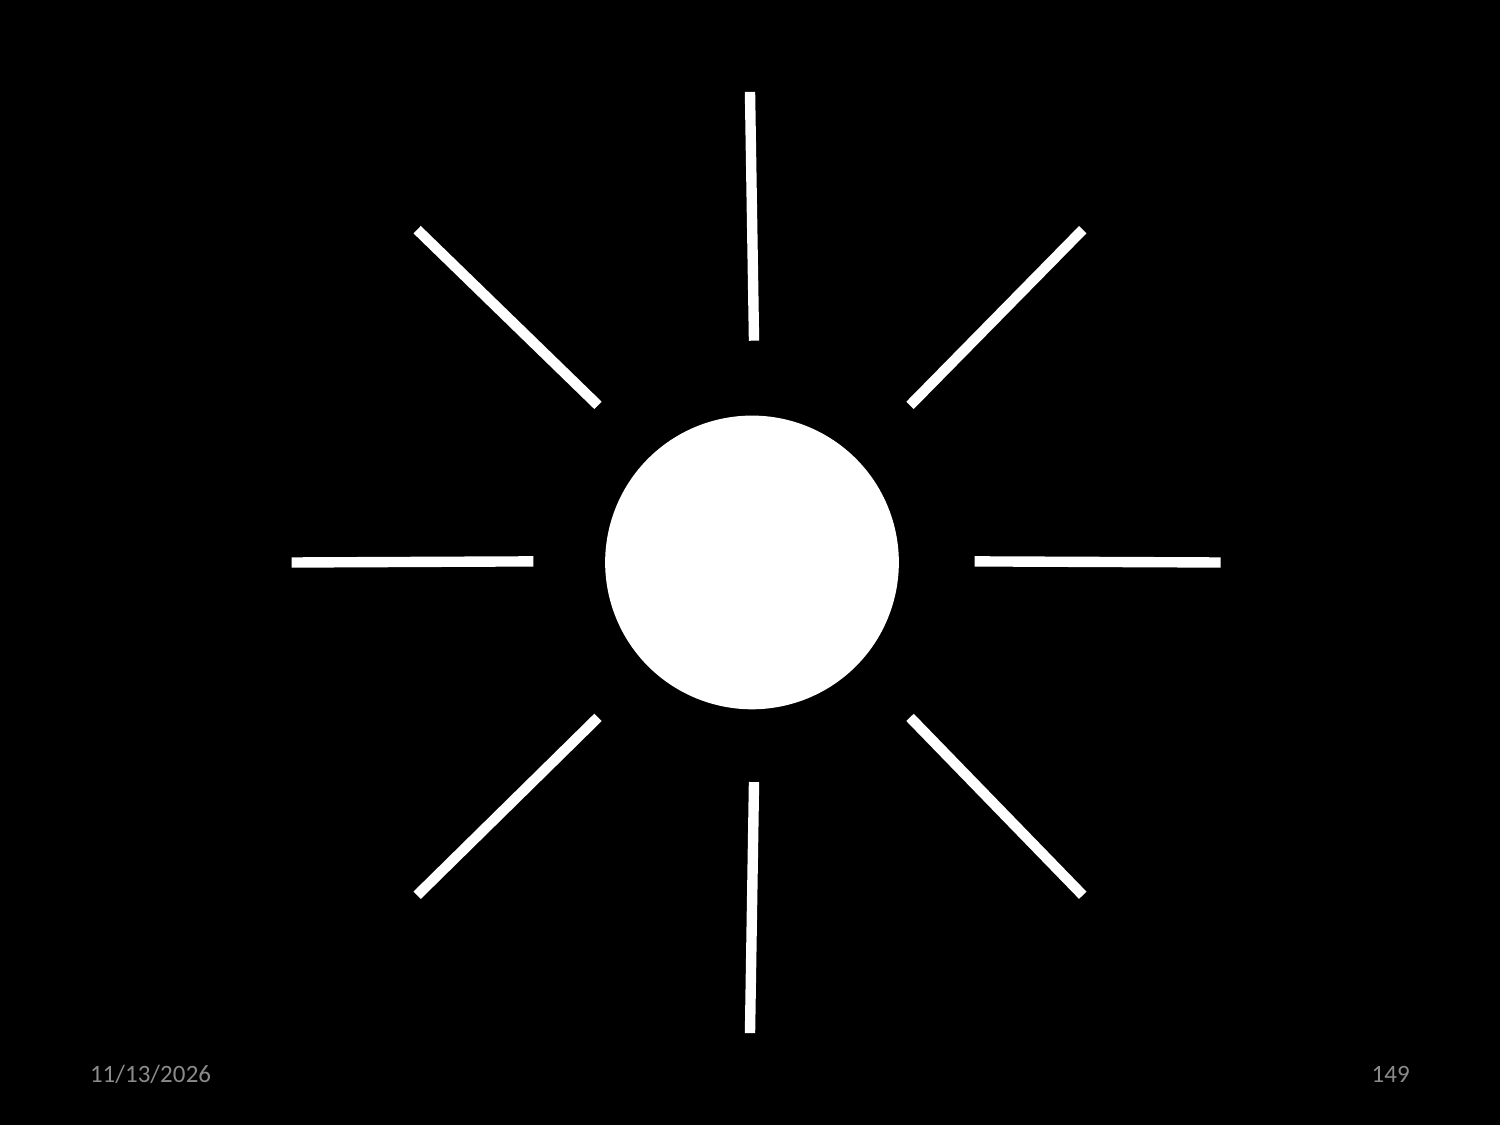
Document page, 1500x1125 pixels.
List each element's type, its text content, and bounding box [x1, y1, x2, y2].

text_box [909, 229, 1083, 406]
slide_number 149 [1074, 1042, 1425, 1103]
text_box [749, 91, 755, 341]
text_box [909, 717, 1083, 896]
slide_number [75, 1042, 425, 1103]
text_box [416, 229, 599, 406]
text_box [749, 781, 755, 1034]
text_box [604, 414, 900, 711]
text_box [416, 717, 599, 896]
